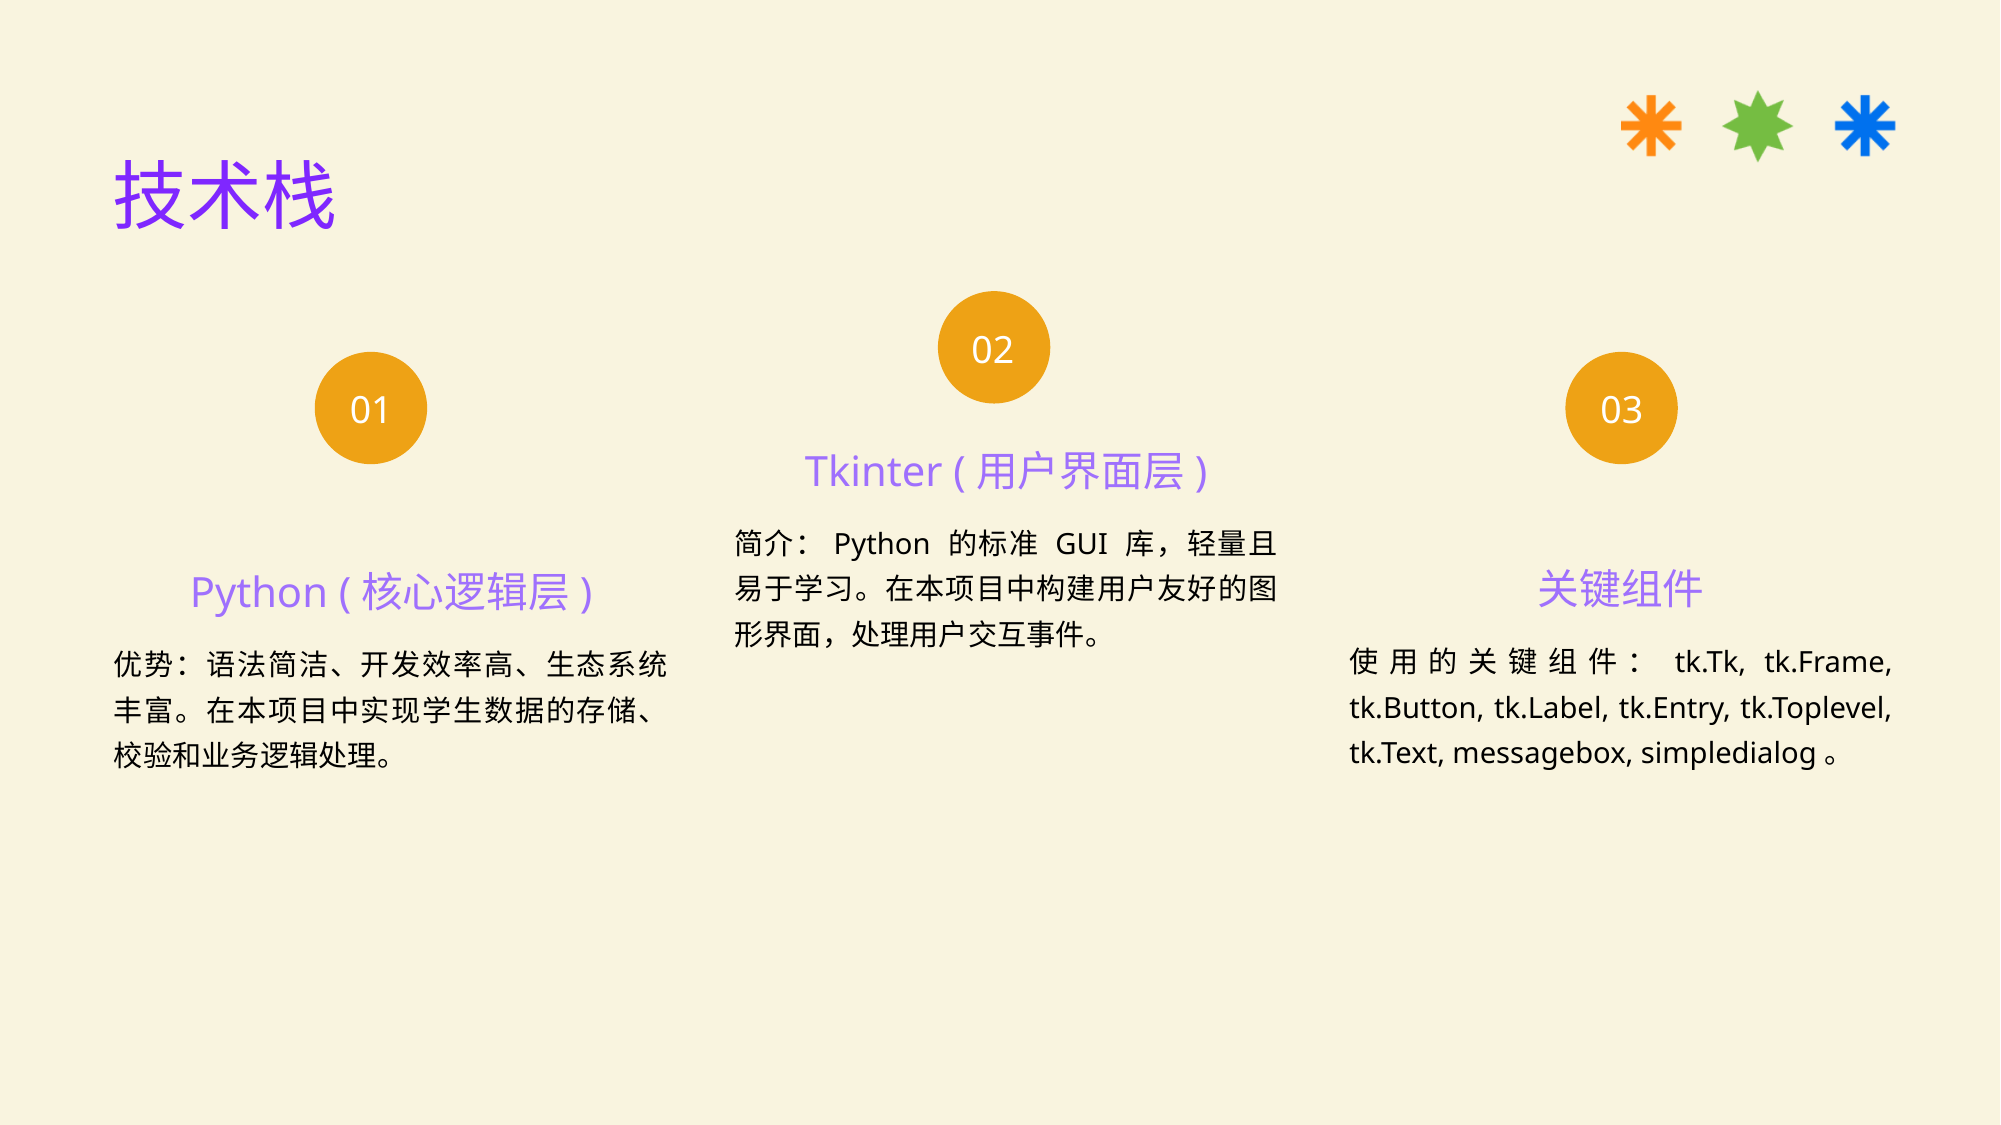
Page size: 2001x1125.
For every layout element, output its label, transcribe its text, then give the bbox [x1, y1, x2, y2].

text_box 简介：Python 的标准 GUI 库，轻量且易于学习。在本项目中构建用户友好的图形界面，处理用户交互事件。 [726, 507, 1286, 659]
text_box [937, 336, 1051, 404]
text_box [1565, 351, 1678, 465]
text_box Tkinter (用户界面层) [718, 444, 1294, 654]
text_box 01 [316, 381, 426, 431]
text_box Python (核心逻辑层) [103, 565, 679, 775]
picture [1621, 90, 1897, 164]
text_box 技术栈 [104, 113, 1392, 336]
text_box [314, 351, 428, 465]
text_box 03 [1567, 381, 1677, 432]
text_box 02 [938, 321, 1048, 370]
text_box 使用的关键组件：tk.Tk, tk.Frame, tk.Button, tk.Label, tk.Entry, tk.Toplevel, tk.Text, messagebox, simpledialog。 [1341, 625, 1901, 777]
text_box 优势：语法简洁、开发效率高、生态系统丰富。在本项目中实现学生数据的存储、校验和业务逻辑处理。 [106, 628, 676, 780]
text_box 关键组件 [1333, 562, 1909, 721]
